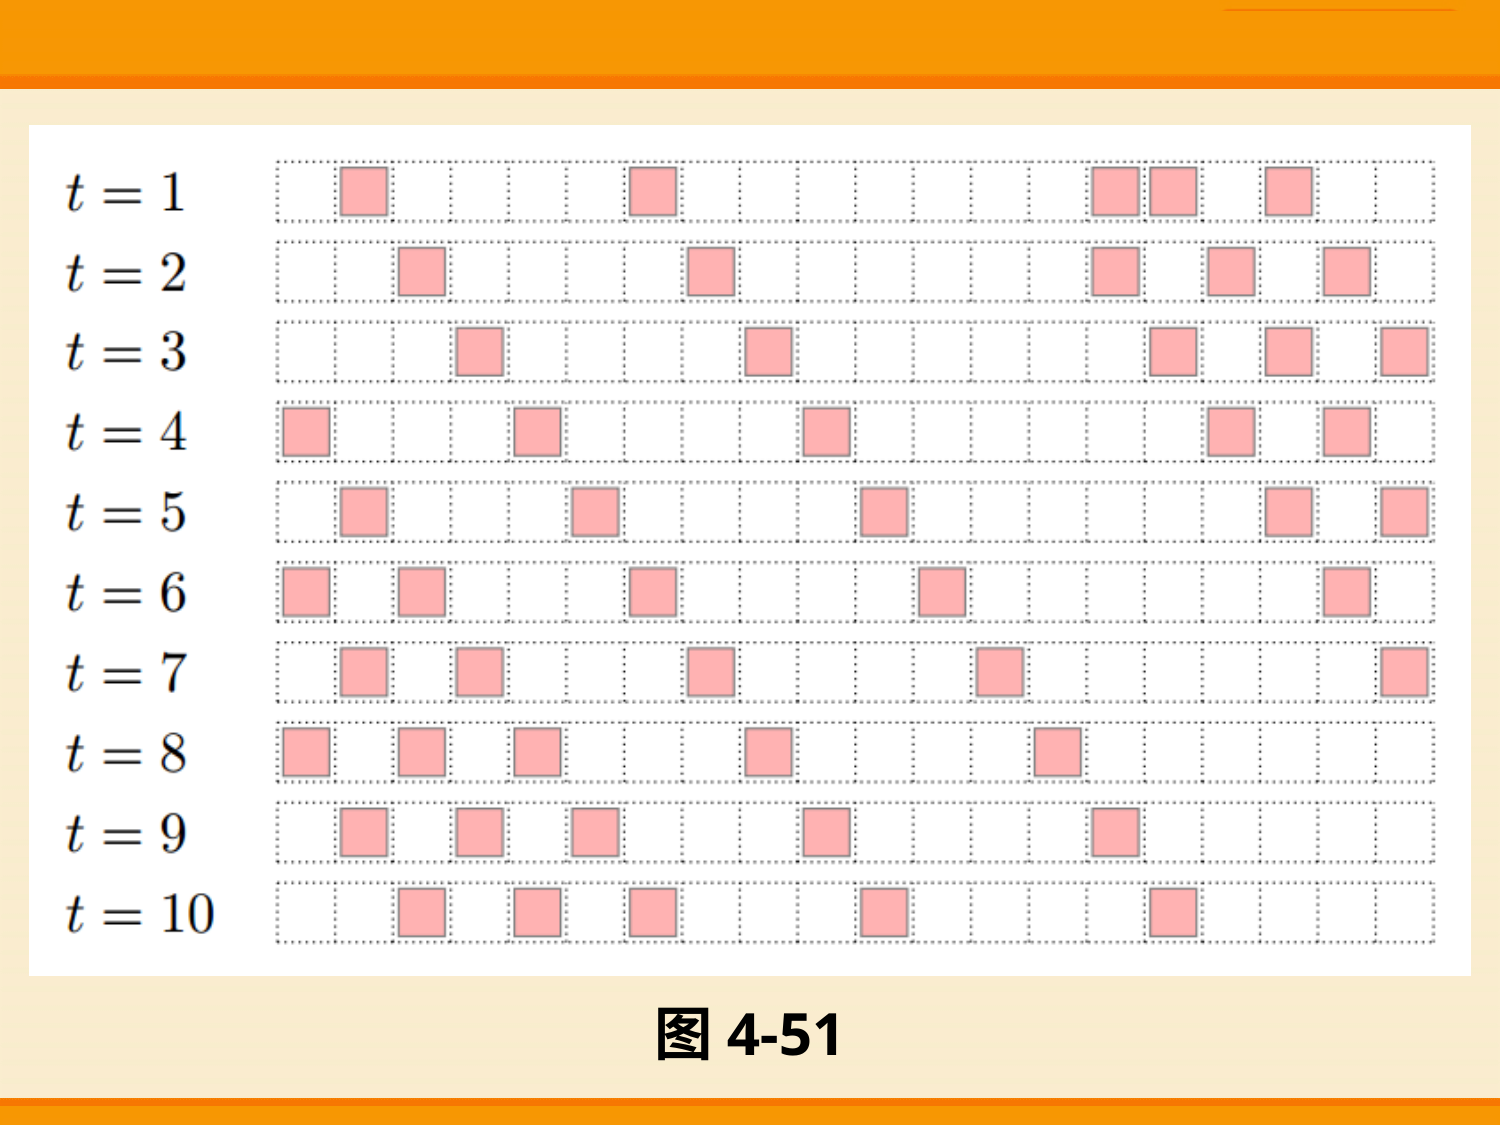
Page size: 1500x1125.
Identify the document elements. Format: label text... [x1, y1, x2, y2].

picture [0, 0, 1500, 1125]
text_box 图4-51 [639, 989, 861, 1075]
